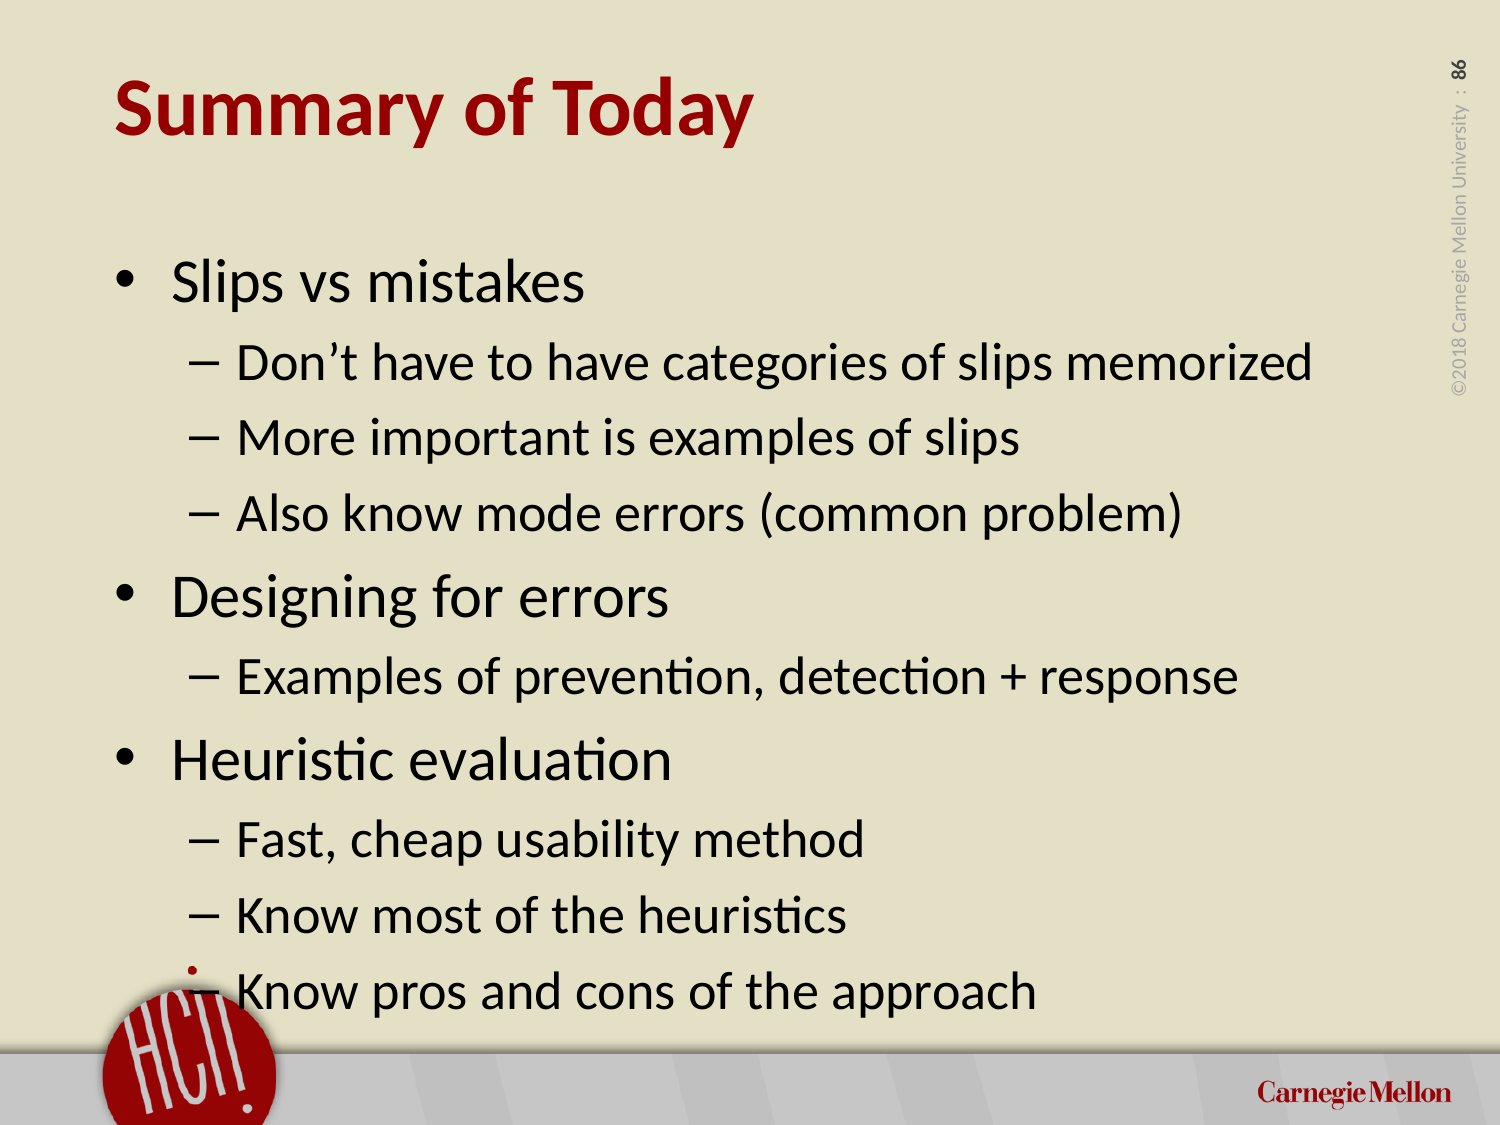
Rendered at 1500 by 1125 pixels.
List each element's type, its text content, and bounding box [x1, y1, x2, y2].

title Summary of Today [99, 45, 1425, 232]
picture [0, 0, 1500, 1125]
list Slips vs mistakes Don’t have to have categories of slips memorized More important is examples of slips Also know mode errors (common problem) Designing for errors Examples of prevention, detection + response Heuristic evaluation Fast, cheap usability method Know most of the heuristics Know pros and cons of the approach [99, 232, 1425, 975]
